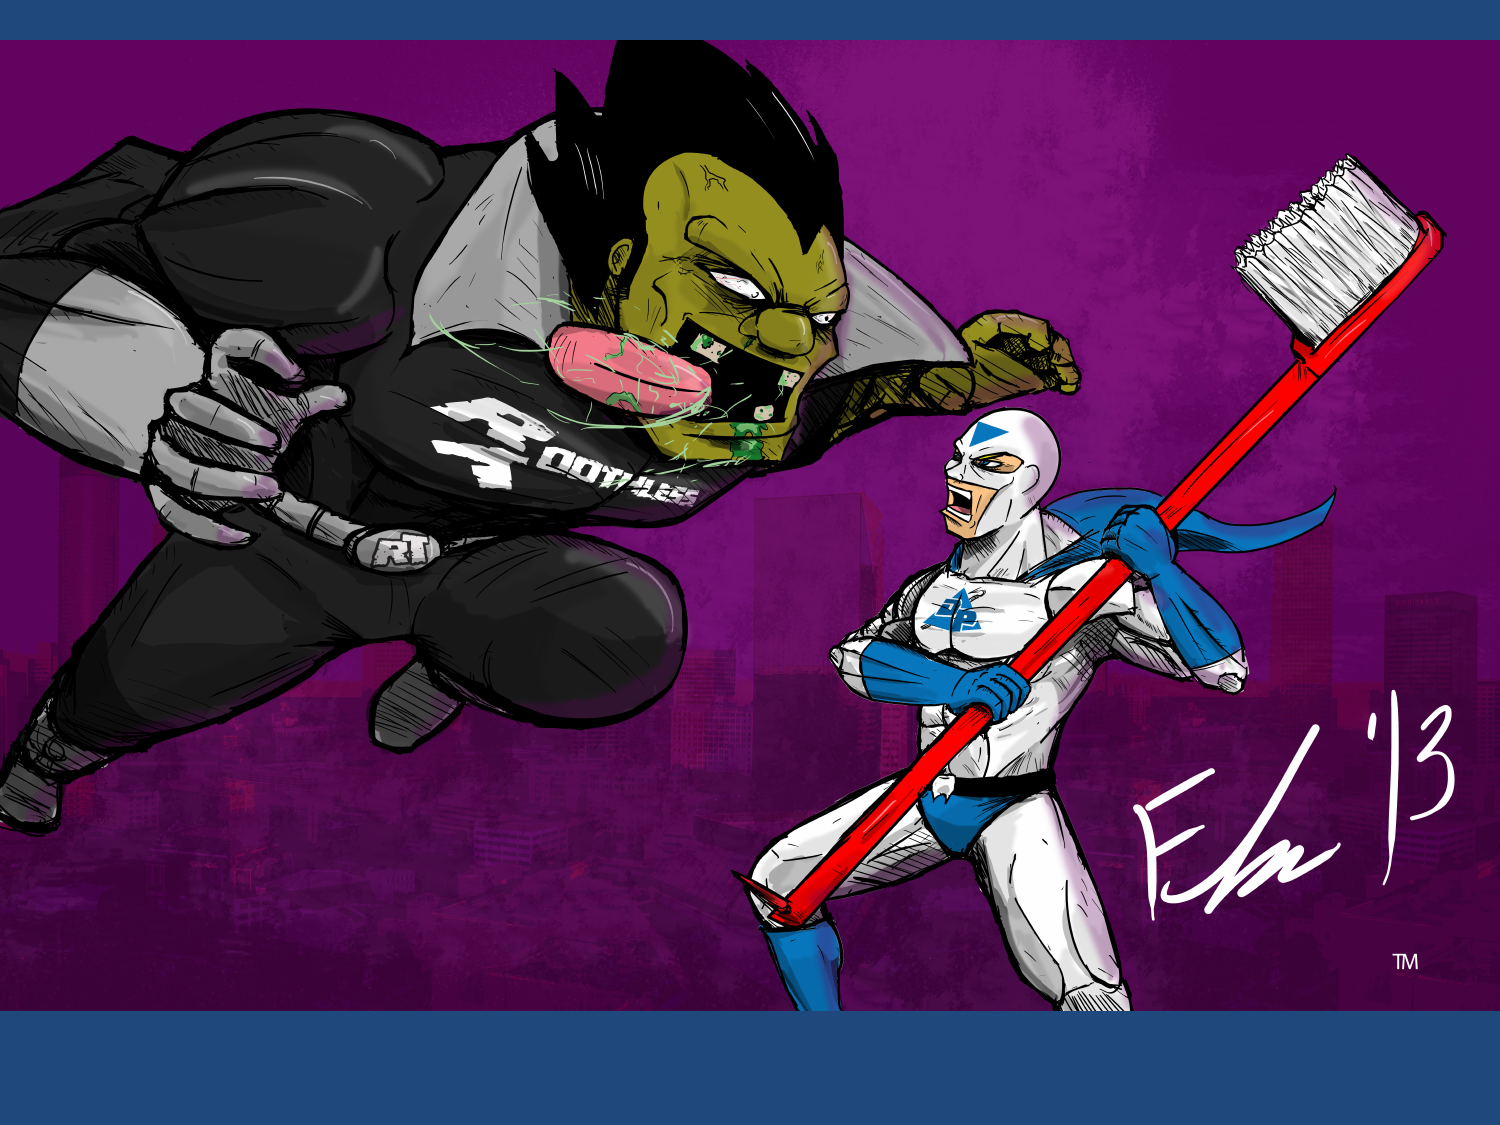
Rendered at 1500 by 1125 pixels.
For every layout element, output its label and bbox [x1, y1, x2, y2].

picture [0, 40, 1500, 1012]
